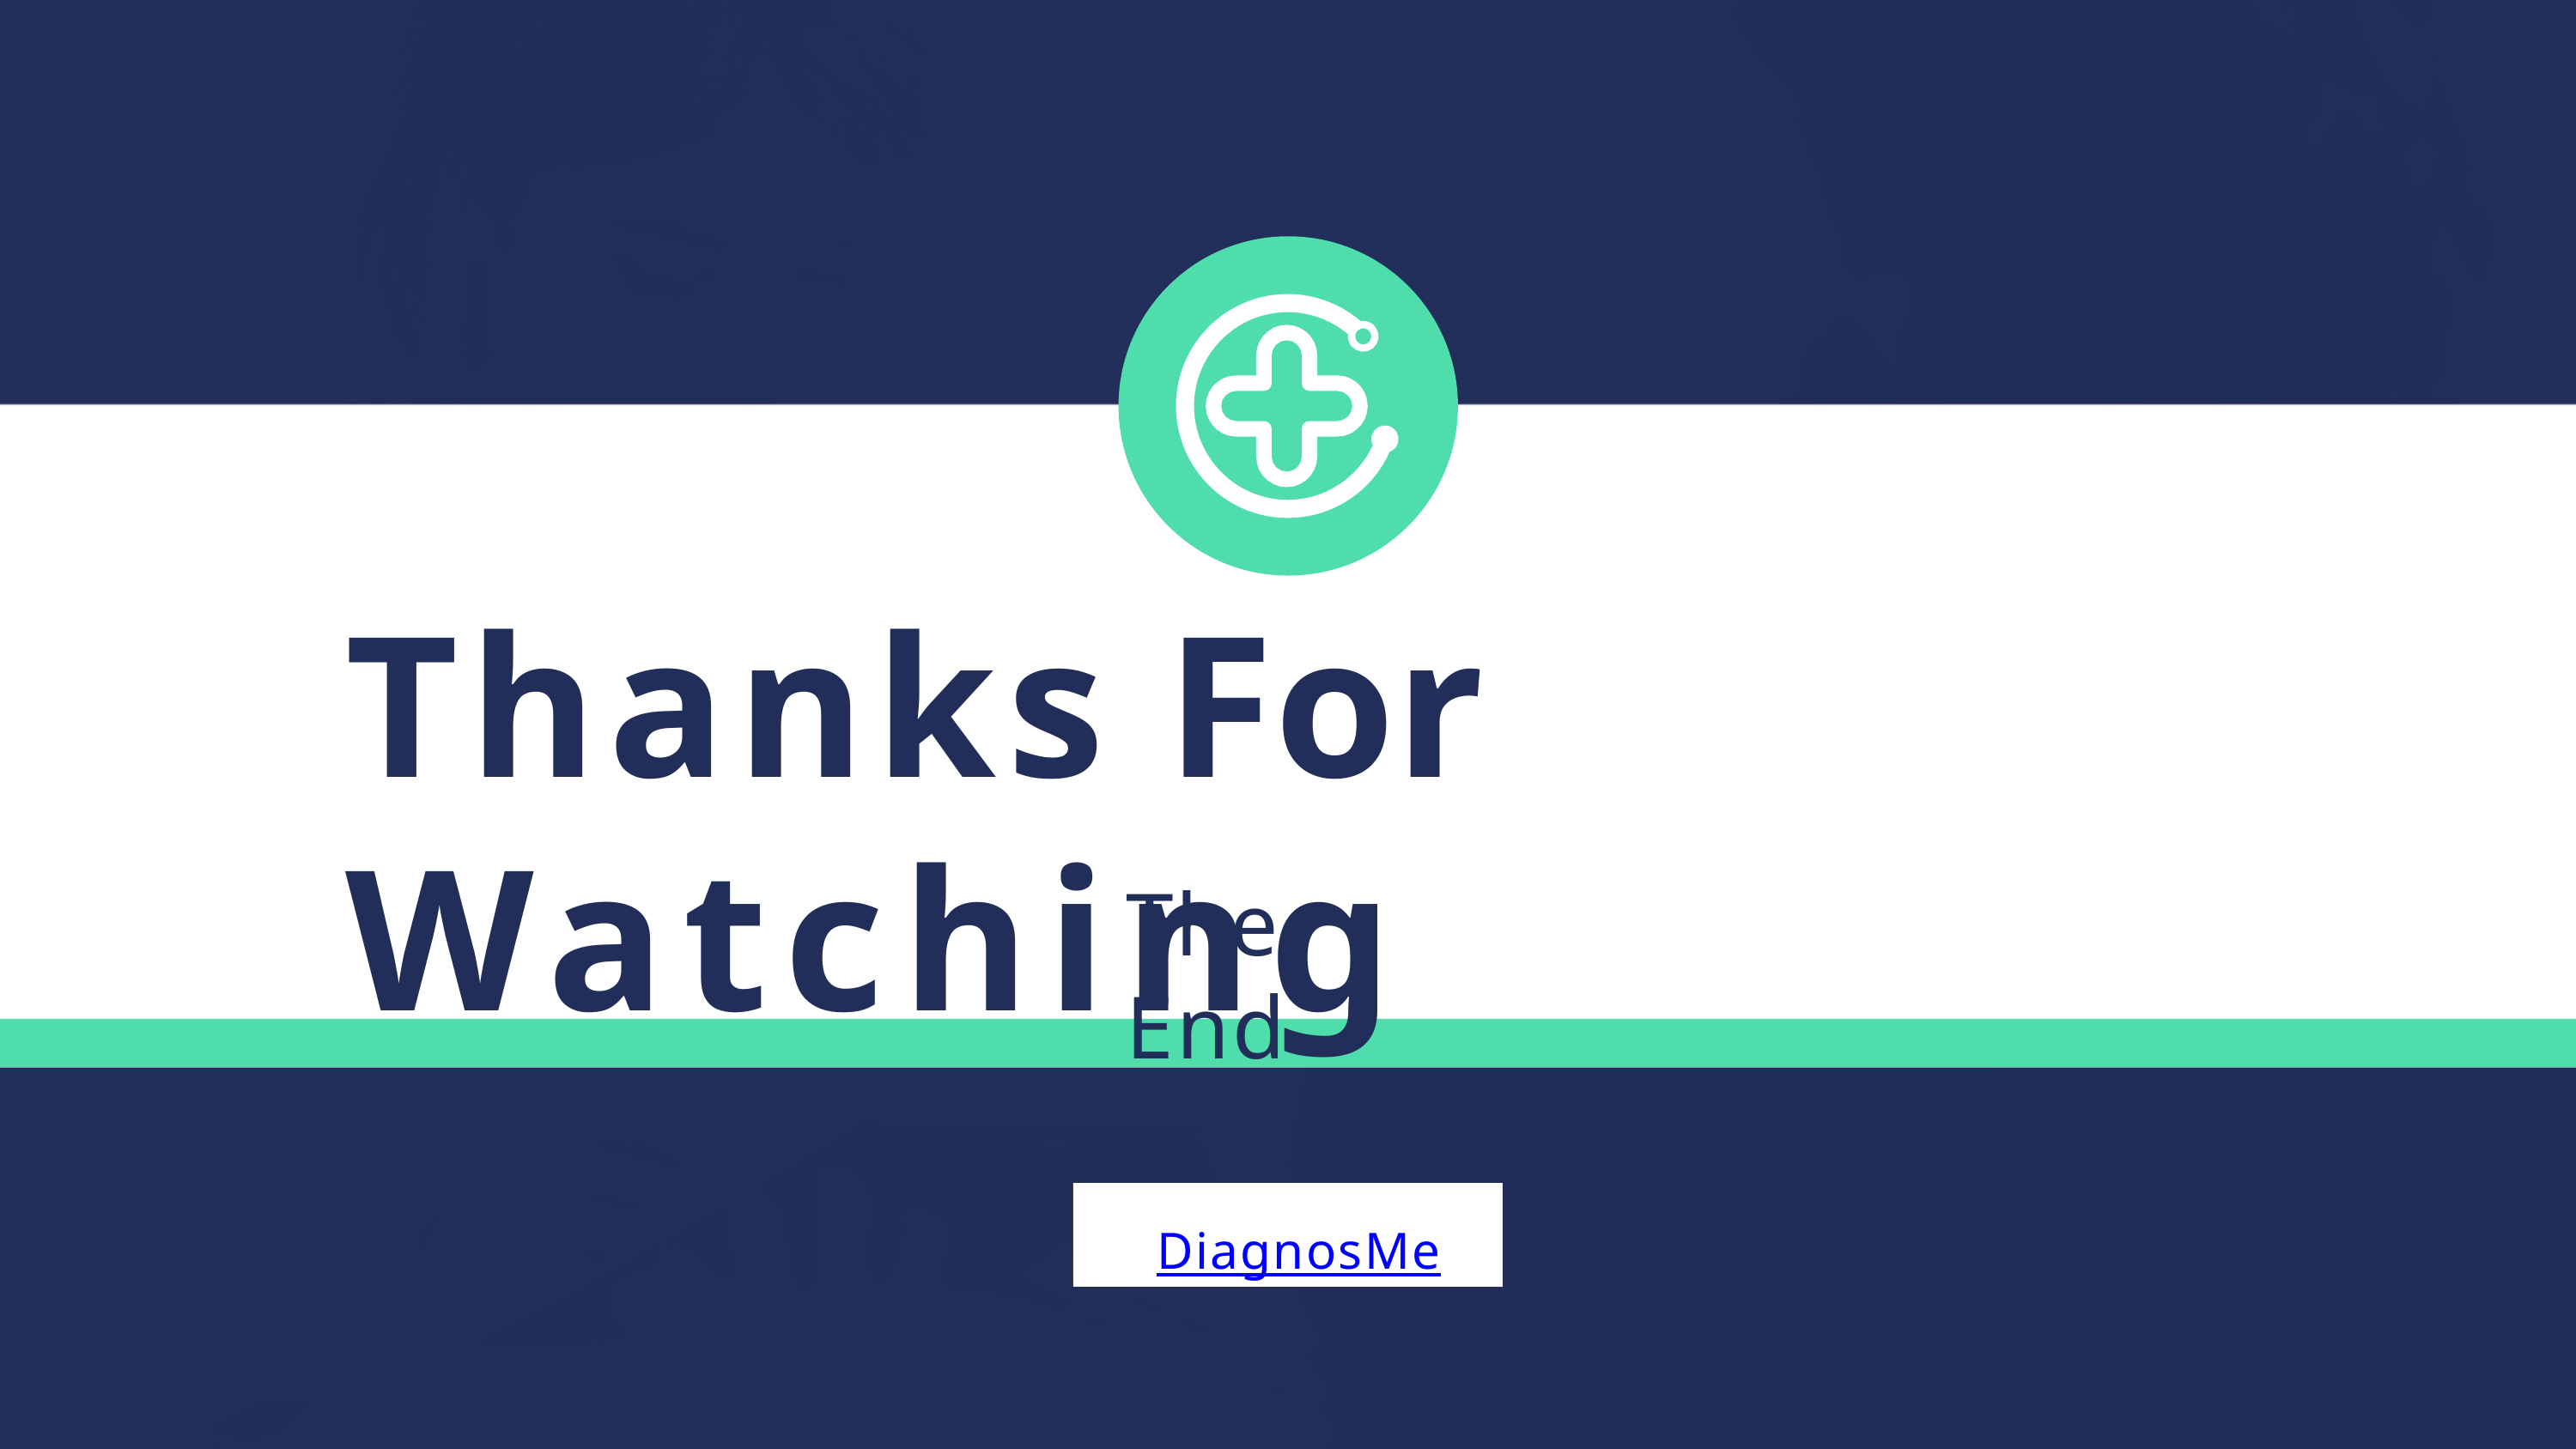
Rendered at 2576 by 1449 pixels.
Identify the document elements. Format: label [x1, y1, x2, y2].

text_box [0, 0, 2576, 1449]
